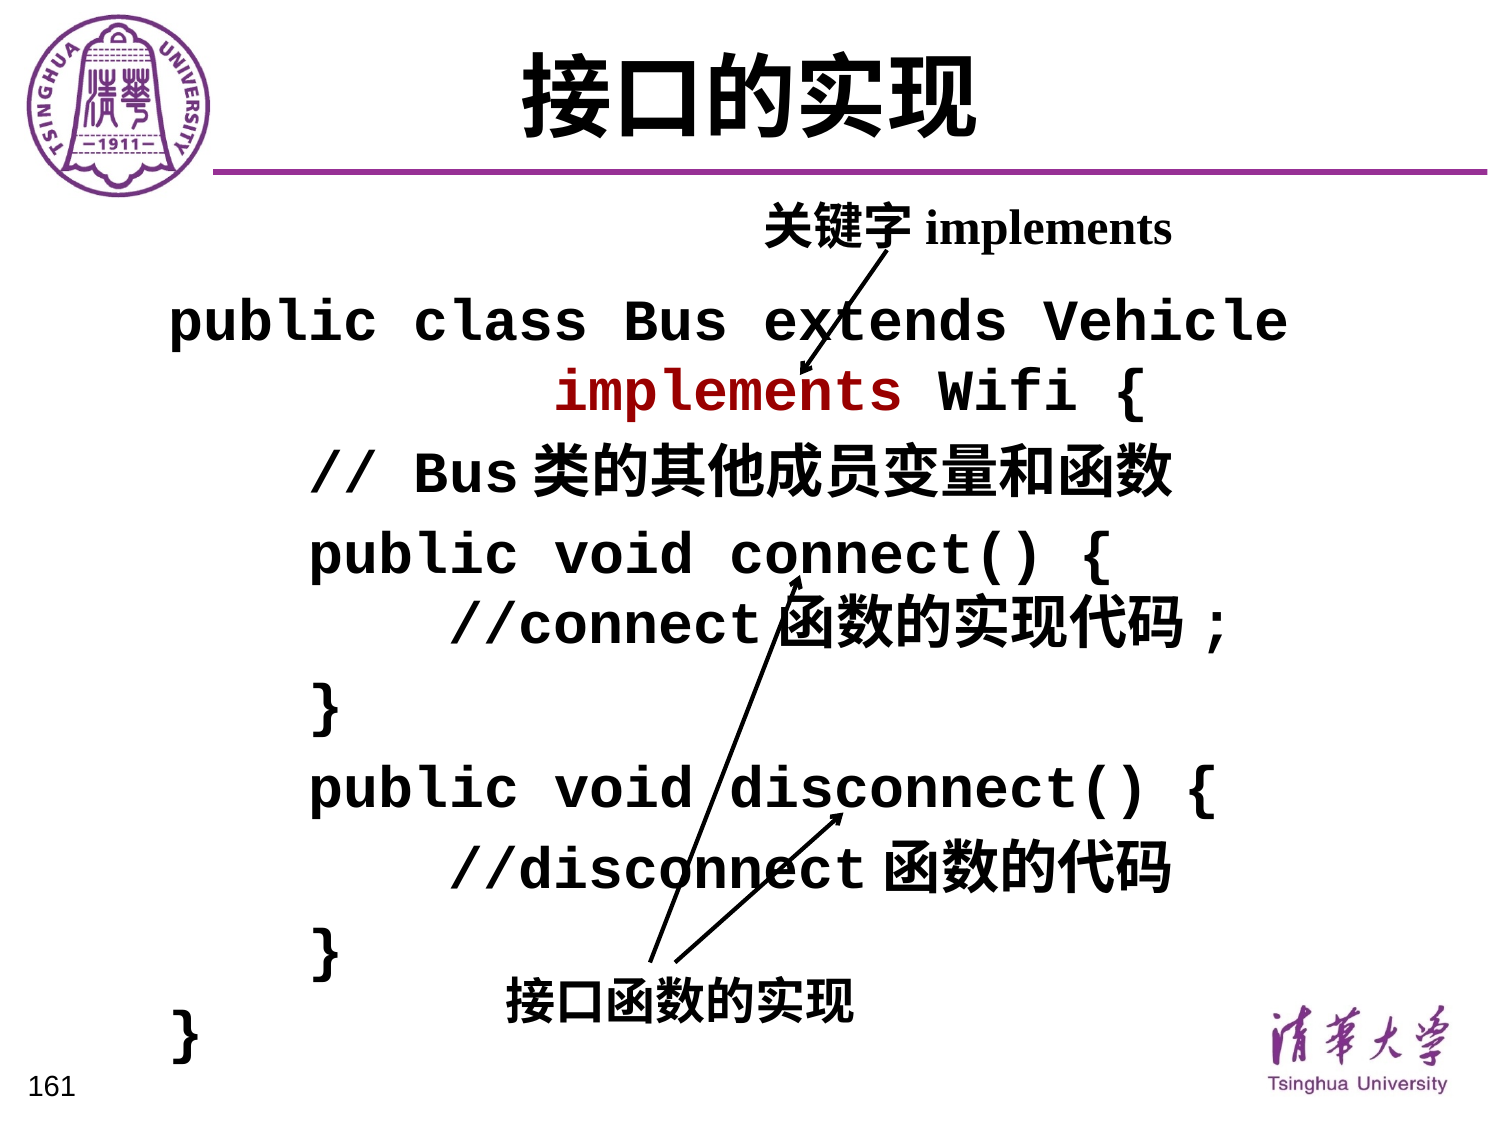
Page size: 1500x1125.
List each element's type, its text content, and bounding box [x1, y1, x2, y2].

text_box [674, 812, 844, 963]
text_box public class Bus extends Vehicle implements Wifi { // Bus类的其他成员变量和函数 public void connect() { //connect函数的实现代码; } public void disconnect() { //disconnect函数的代码 } } [154, 274, 1304, 1072]
text_box 关键字implements [748, 187, 1188, 263]
picture [1262, 999, 1454, 1101]
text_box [799, 249, 888, 376]
footer 161 [12, 1059, 176, 1125]
text_box 接口函数的实现 [490, 962, 871, 1038]
picture [24, 151, 213, 200]
title 接口的实现 [24, 37, 1476, 151]
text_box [649, 574, 801, 963]
picture [24, 12, 213, 37]
